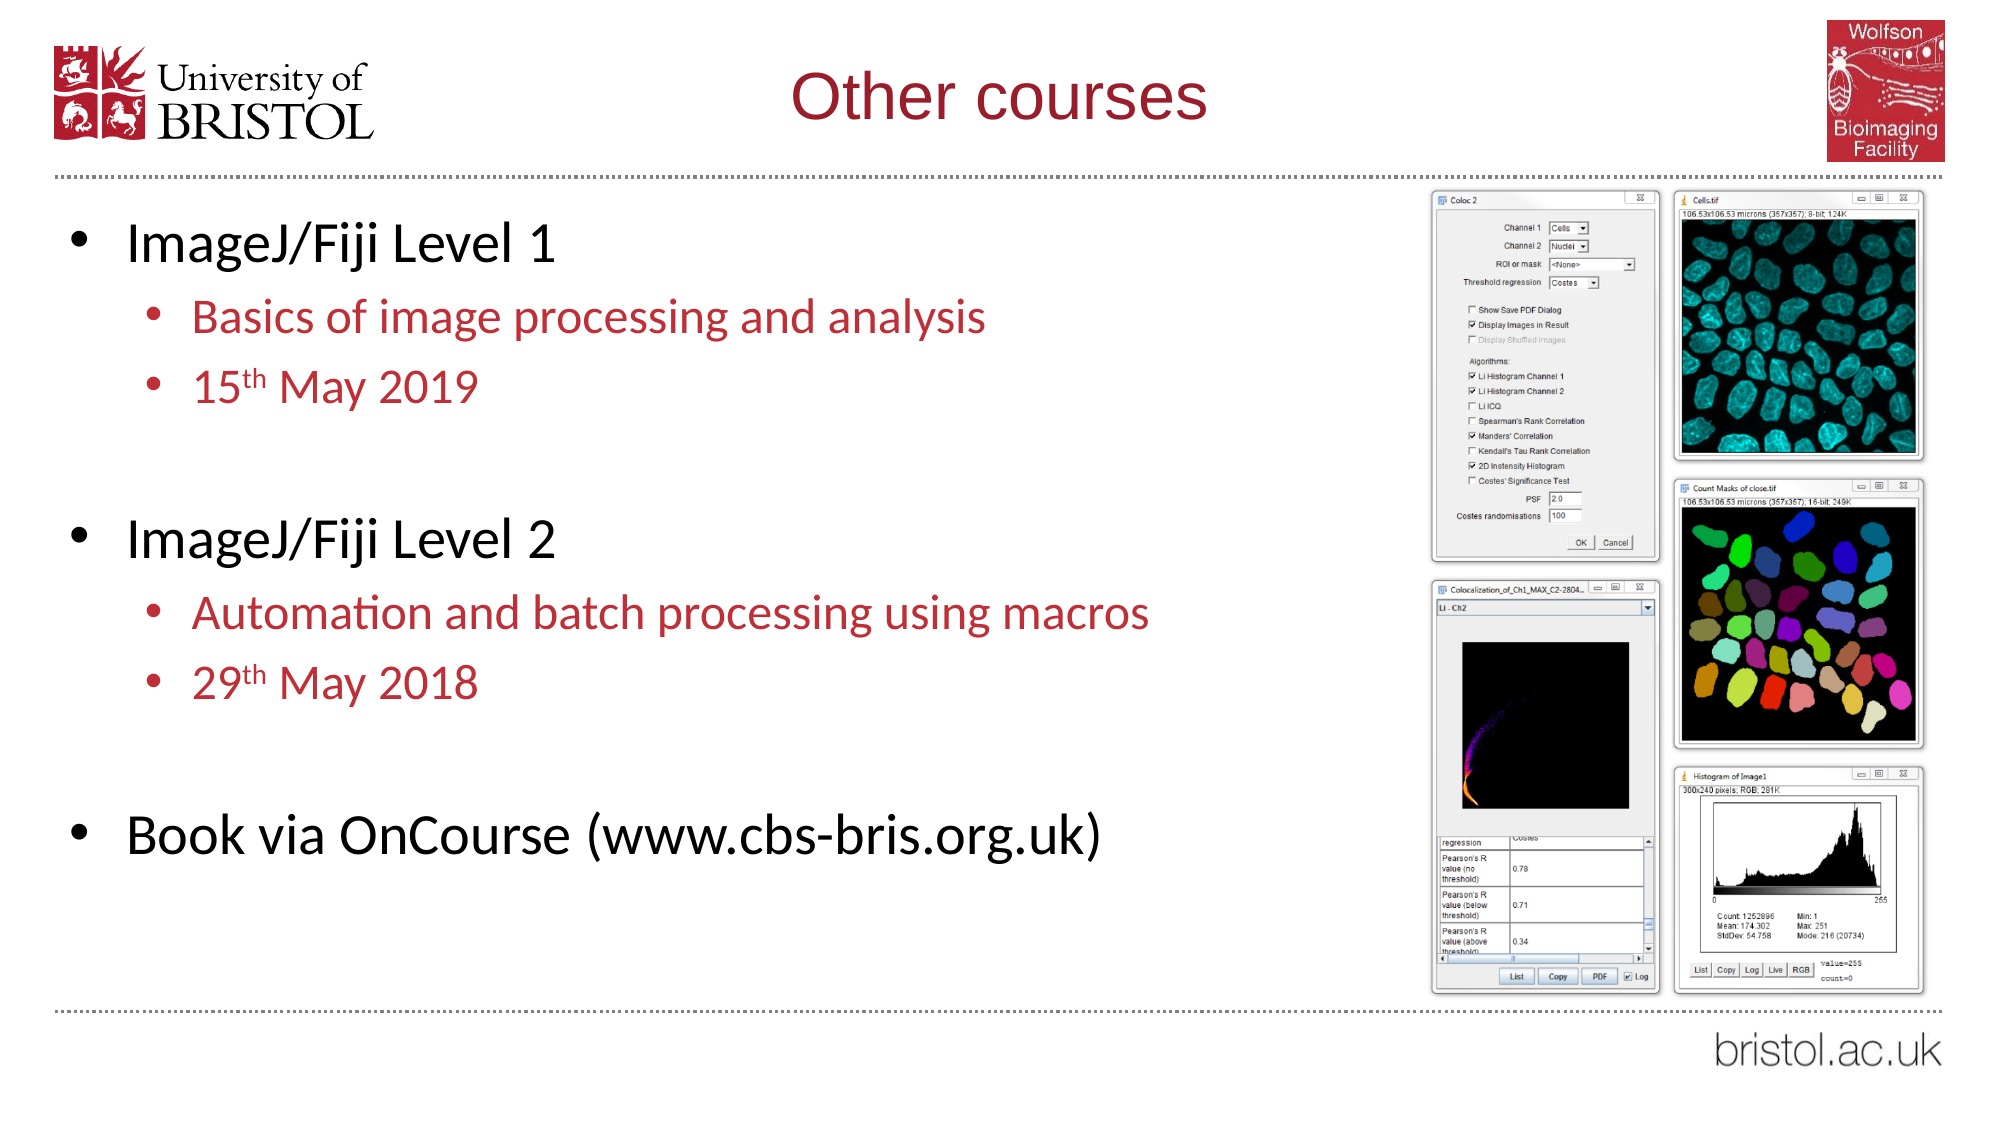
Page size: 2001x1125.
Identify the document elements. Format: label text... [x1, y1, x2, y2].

list ImageJ/Fiji Level 1 Basics of image processing and analysis 15th May 2019 ImageJ/Fiji Level 2 Automation and batch processing using macros 29th May 2018 Book via OnCourse (www.cbs-bris.org.uk) [55, 196, 1417, 1005]
picture [54, 46, 374, 140]
picture [1827, 20, 1945, 162]
picture [1700, 1023, 1945, 1080]
picture [1422, 182, 1932, 1006]
title Other courses [396, 41, 1604, 140]
